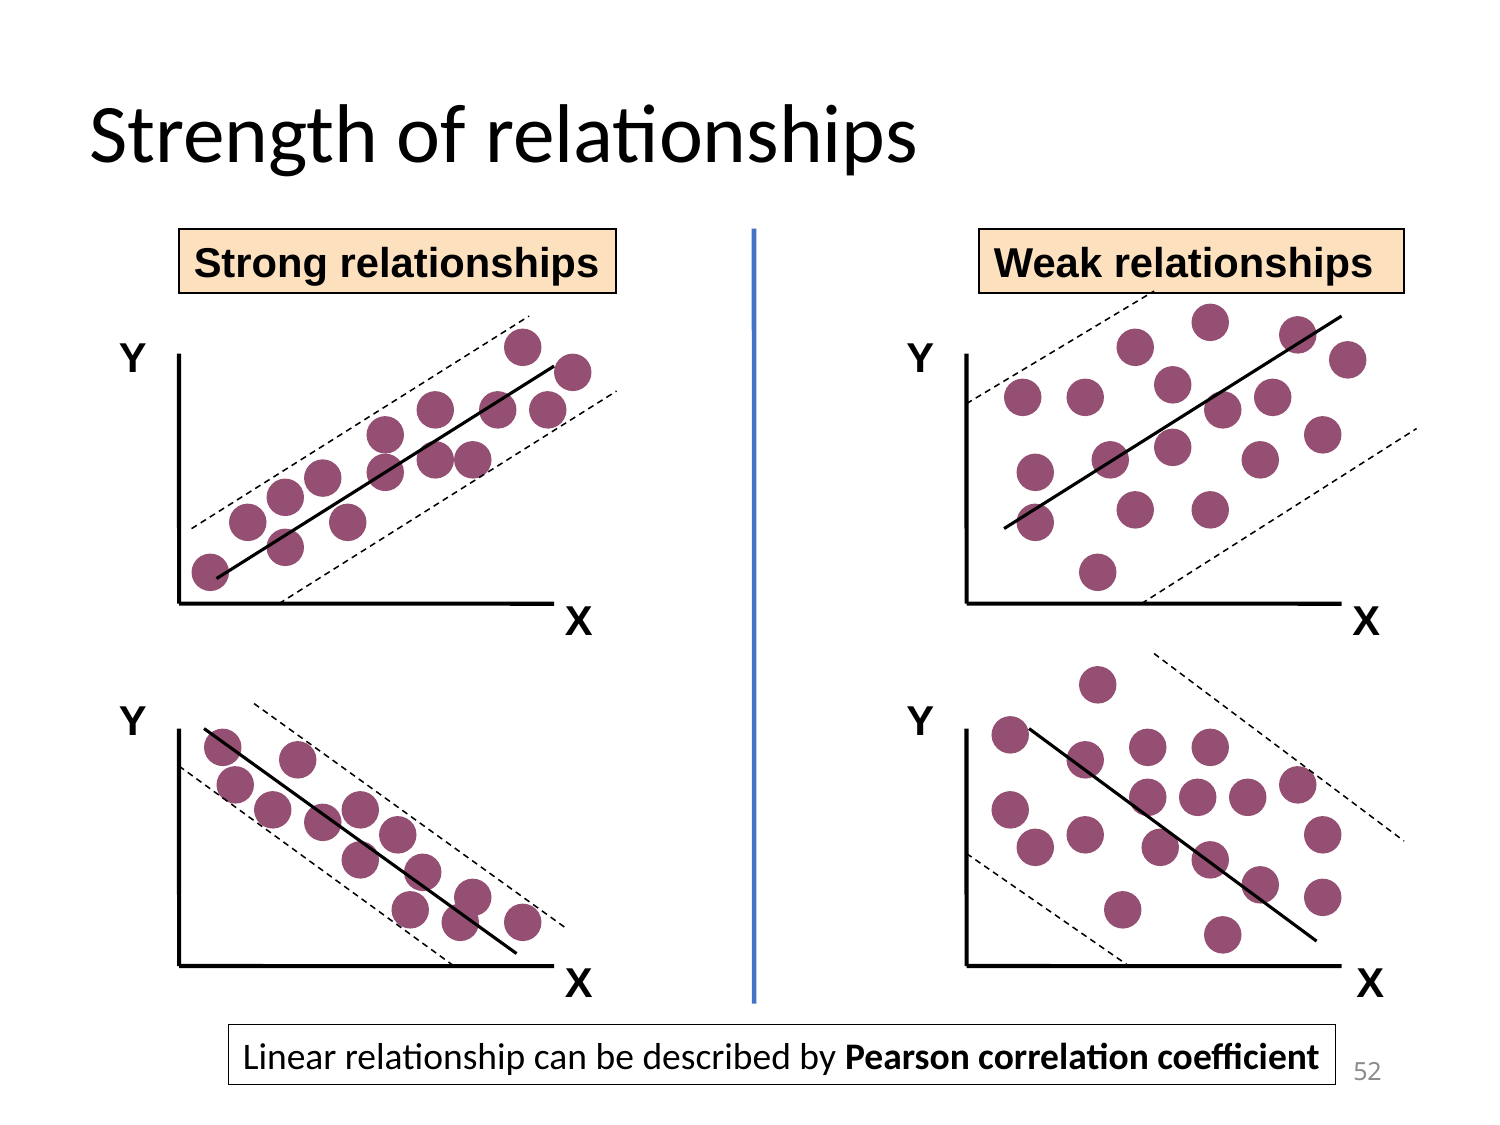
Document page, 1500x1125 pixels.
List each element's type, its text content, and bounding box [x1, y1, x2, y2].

slide_number 52 [1059, 1042, 1397, 1103]
text_box [1066, 816, 1104, 854]
text_box [341, 791, 380, 829]
text_box [1191, 728, 1229, 767]
text_box [1066, 741, 1104, 779]
text_box [416, 391, 455, 429]
text_box [503, 903, 542, 942]
text_box [1328, 341, 1367, 379]
text_box [1016, 503, 1055, 542]
text_box [1078, 666, 1117, 704]
text_box [1016, 453, 1055, 492]
text_box Strength of relationships [0, 23, 1085, 187]
text_box [1228, 778, 1267, 817]
text_box [341, 841, 380, 879]
text_box X [1341, 948, 1400, 1014]
text_box [304, 459, 342, 497]
text_box [1303, 878, 1342, 917]
text_box [553, 353, 592, 392]
text_box [1116, 328, 1154, 367]
text_box [991, 716, 1029, 754]
text_box [1253, 378, 1292, 417]
text_box Y [891, 323, 950, 389]
text_box [366, 416, 404, 454]
text_box [1204, 916, 1242, 954]
text_box [379, 816, 417, 854]
text_box [328, 503, 367, 542]
text_box [1016, 828, 1055, 867]
text_box [1153, 428, 1192, 467]
text_box [991, 791, 1029, 829]
text_box [1066, 378, 1104, 417]
text_box [216, 766, 254, 804]
text_box [191, 553, 230, 592]
text_box Y [104, 323, 162, 389]
text_box [391, 891, 429, 929]
text_box [304, 803, 342, 842]
text_box [1153, 366, 1192, 404]
text_box [1129, 778, 1167, 817]
text_box [366, 453, 404, 492]
text_box [266, 478, 305, 517]
text_box X [550, 586, 608, 651]
text_box [1141, 828, 1179, 867]
text_box [1103, 891, 1142, 929]
text_box Weak relationships [979, 228, 1405, 294]
text_box Strong relationships [178, 228, 617, 294]
text_box [478, 391, 517, 429]
text_box [1078, 553, 1117, 592]
text_box [1204, 391, 1242, 429]
text_box [1303, 416, 1342, 454]
text_box [503, 328, 542, 367]
text_box [1191, 841, 1229, 879]
text_box [1279, 766, 1317, 804]
text_box [1178, 778, 1217, 817]
text_box [1241, 441, 1280, 479]
text_box Y [104, 686, 162, 751]
text_box [1191, 491, 1229, 529]
text_box [1091, 441, 1130, 479]
text_box [1191, 303, 1229, 342]
text_box [454, 441, 492, 479]
text_box Linear relationship can be described by Pearson correlation coefficient [228, 1024, 1336, 1085]
text_box [404, 853, 442, 892]
text_box [454, 878, 492, 917]
text_box [1303, 816, 1342, 854]
text_box [1241, 866, 1280, 904]
text_box [1003, 378, 1042, 417]
text_box Y [891, 686, 950, 751]
text_box X [1337, 586, 1396, 651]
text_box [416, 441, 454, 479]
text_box [203, 728, 242, 767]
text_box [1279, 316, 1317, 354]
text_box [278, 741, 317, 779]
text_box [441, 904, 479, 942]
text_box [1129, 728, 1167, 767]
text_box [229, 503, 267, 542]
text_box X [550, 948, 608, 1014]
text_box [253, 791, 292, 829]
text_box [266, 528, 305, 567]
text_box [529, 391, 567, 429]
text_box [1116, 491, 1154, 529]
